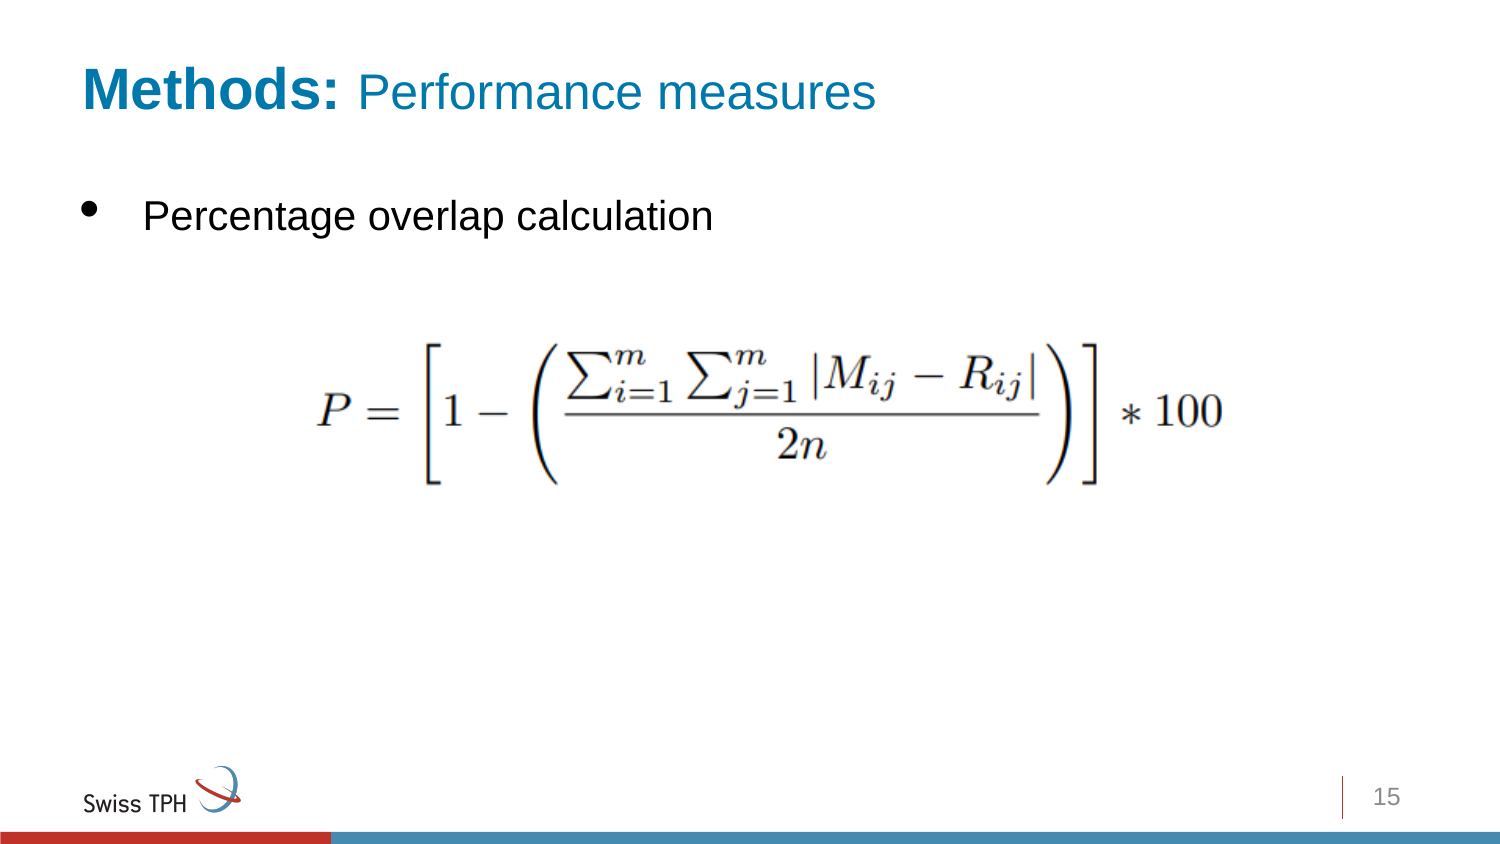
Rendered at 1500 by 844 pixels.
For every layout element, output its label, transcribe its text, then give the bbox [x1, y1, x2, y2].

title Methods: Performance measures [82, 45, 1417, 137]
text_box Percentage overlap calculation [64, 171, 774, 251]
picture [267, 335, 1233, 509]
